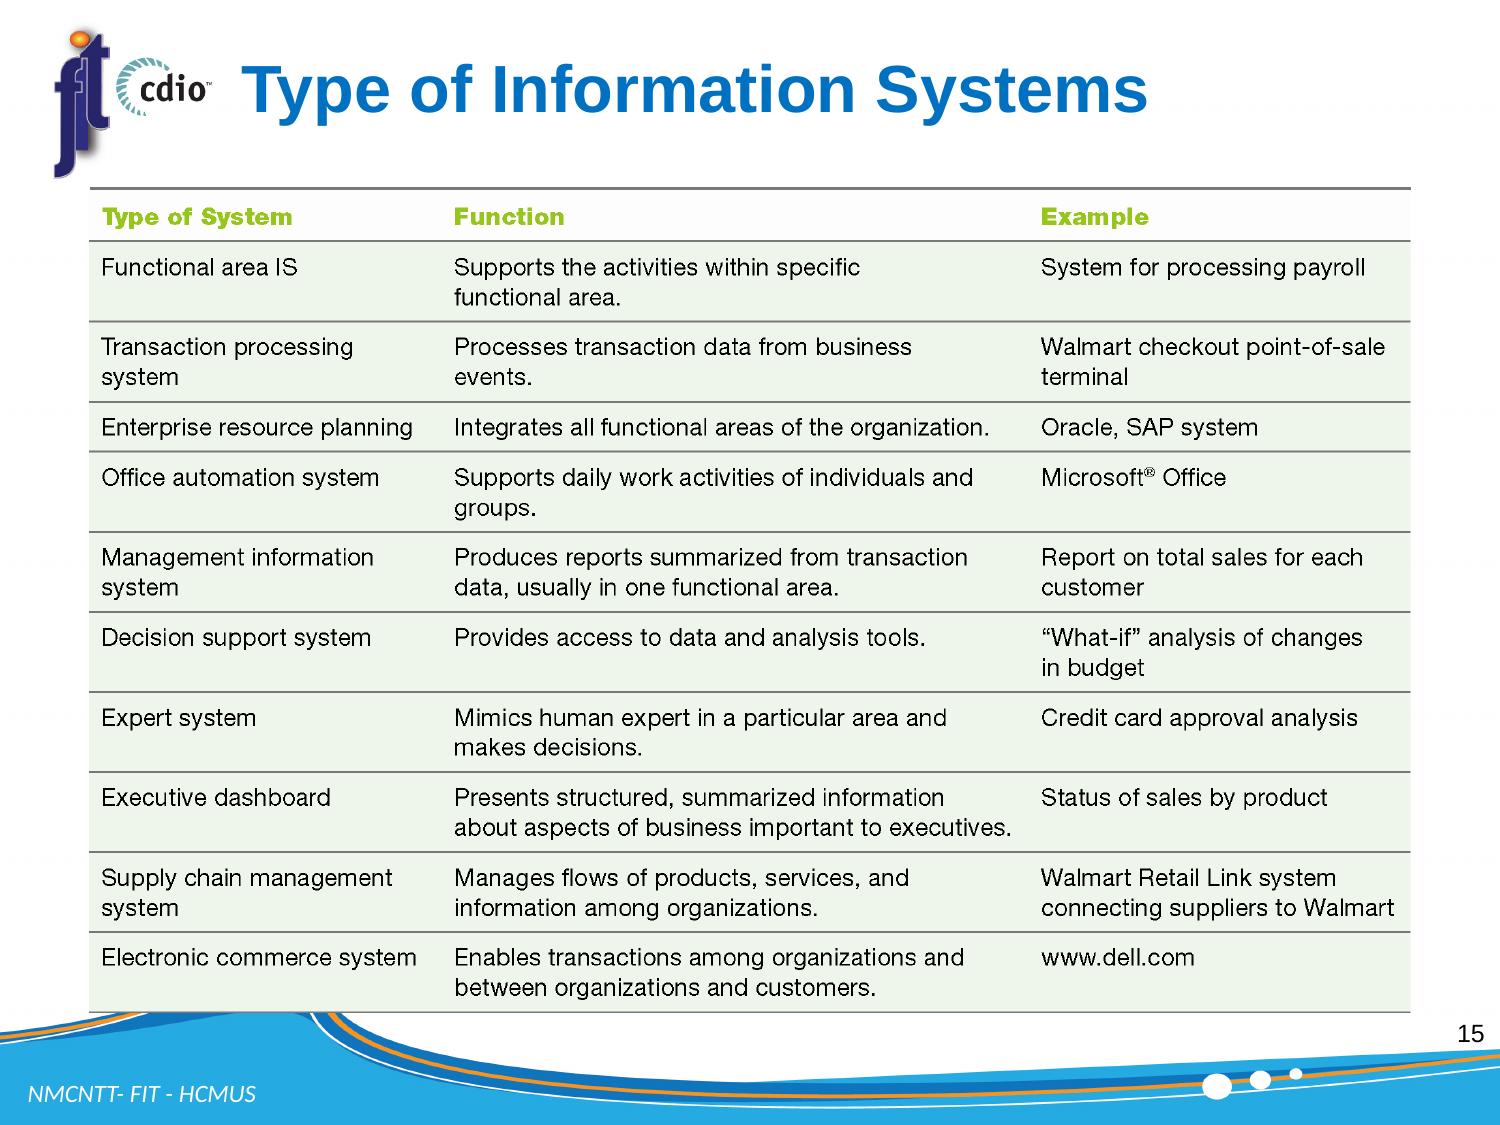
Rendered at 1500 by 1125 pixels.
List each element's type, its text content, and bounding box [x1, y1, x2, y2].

text_box NMCNTT- FIT - HCMUS [12, 1062, 488, 1123]
title Type of Information Systems [226, 6, 1425, 166]
picture [0, 0, 1500, 1125]
slide_number 15 [1149, 1002, 1500, 1063]
